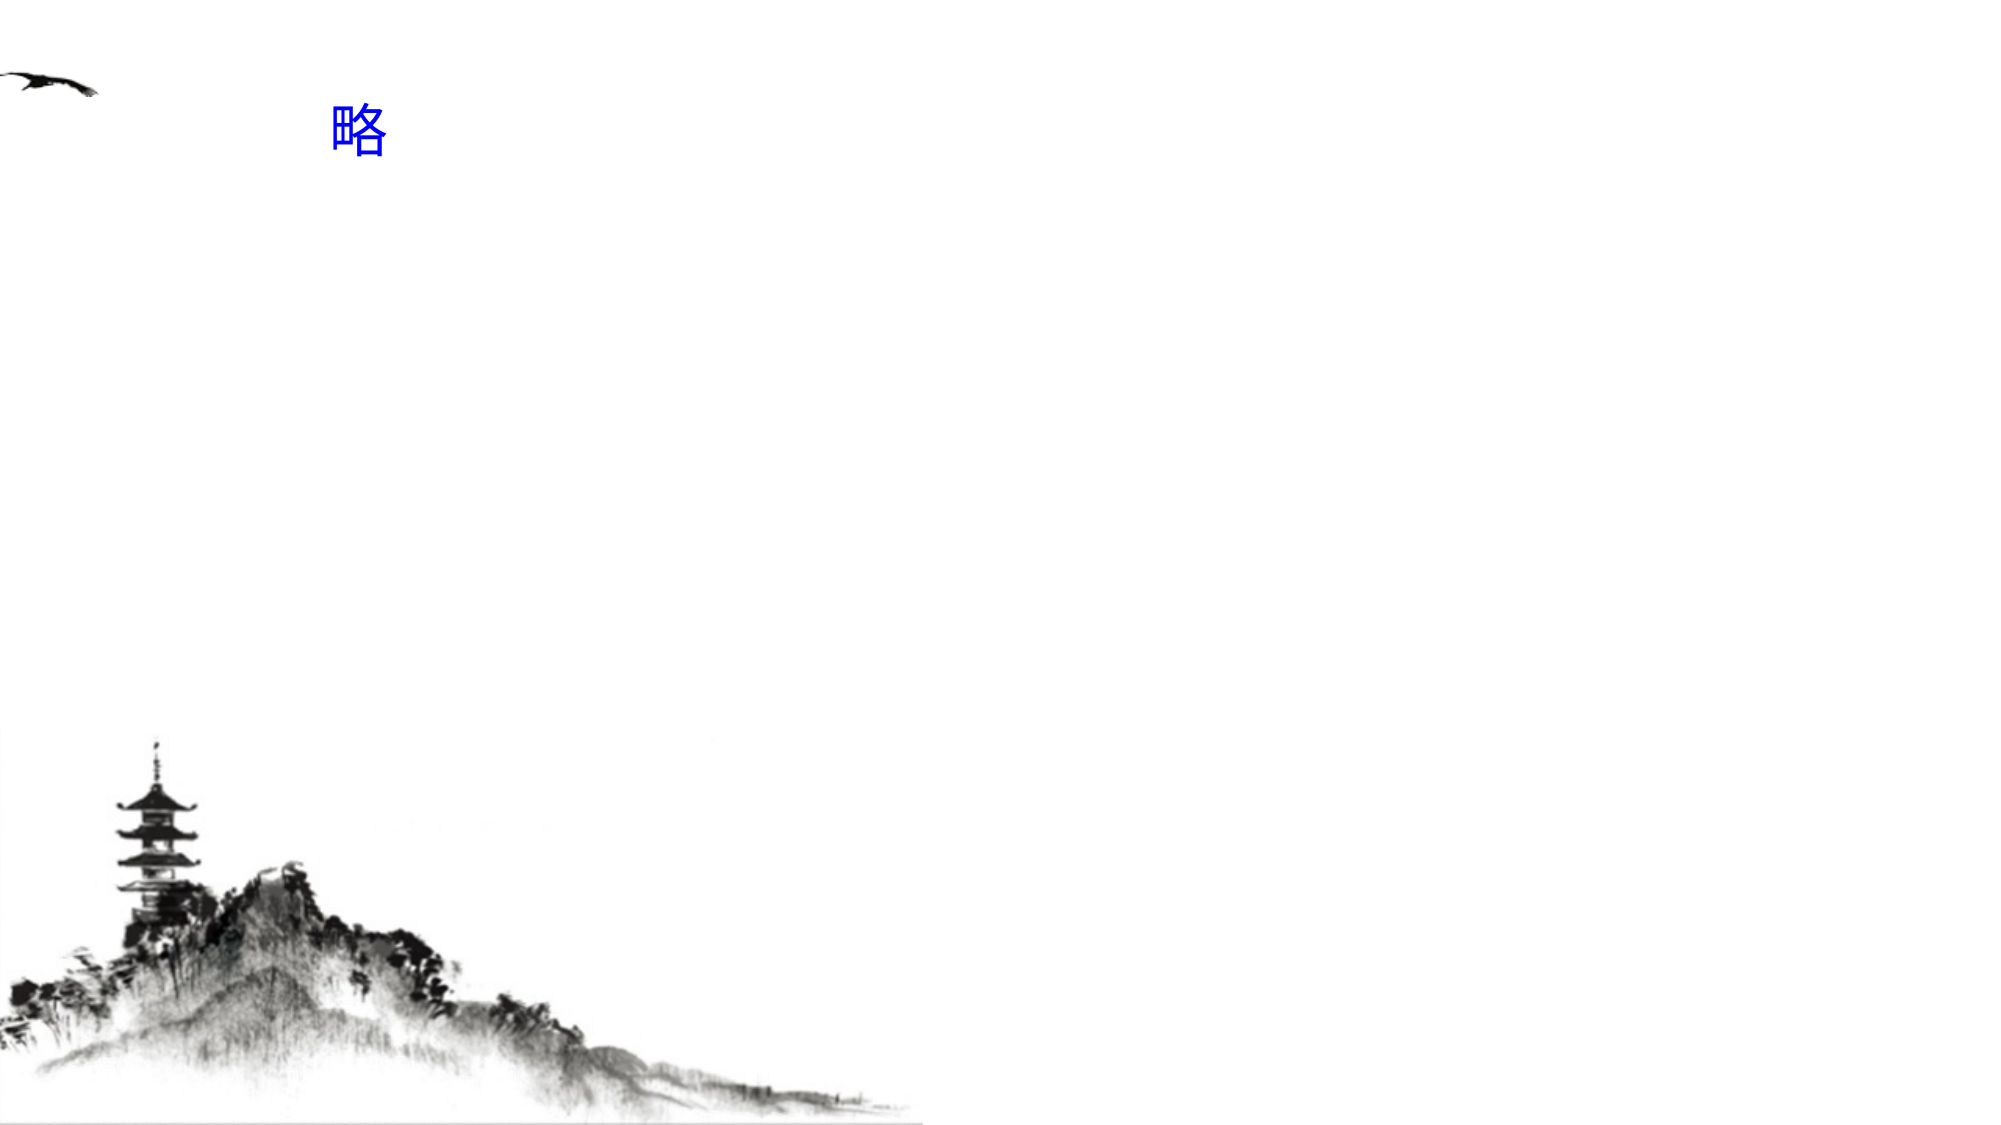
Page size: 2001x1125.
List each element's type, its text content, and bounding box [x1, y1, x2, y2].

picture [0, 732, 923, 1125]
picture [0, 3, 99, 97]
text_box 略 [315, 86, 1591, 172]
